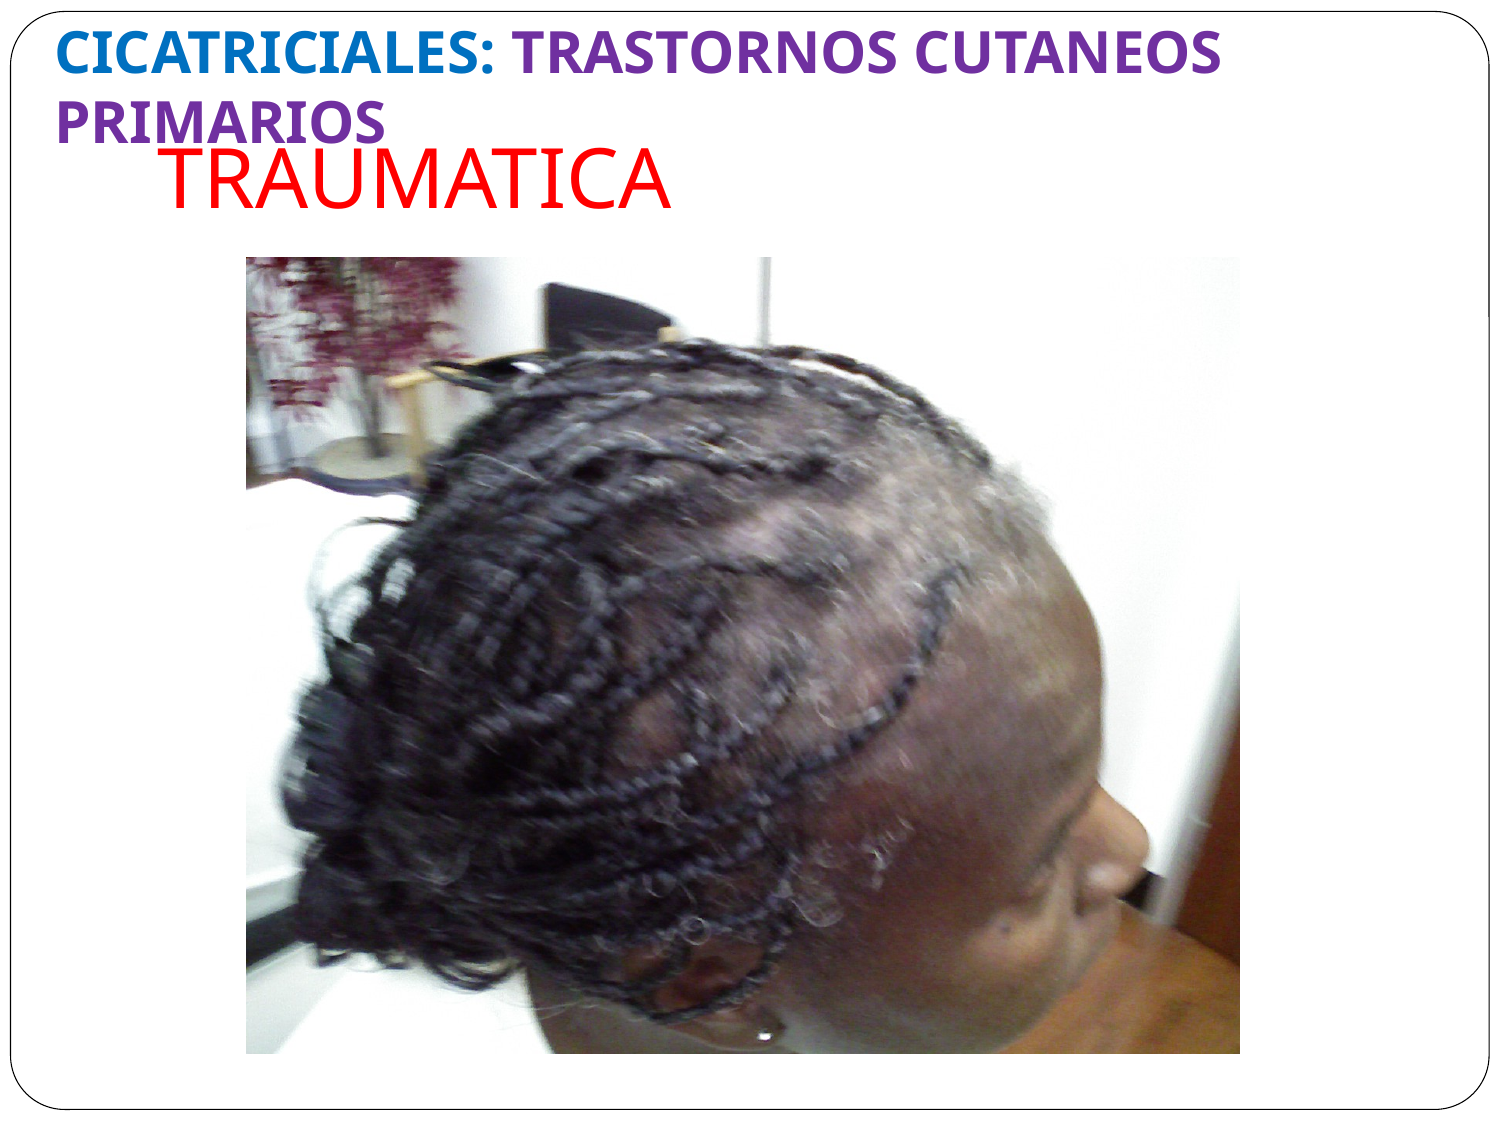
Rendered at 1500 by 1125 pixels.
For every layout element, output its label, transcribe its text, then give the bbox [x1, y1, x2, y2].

text_box CICATRICIALES: TRASTORNOS CUTANEOS PRIMARIOS [46, 6, 1425, 233]
picture [245, 257, 1241, 1054]
